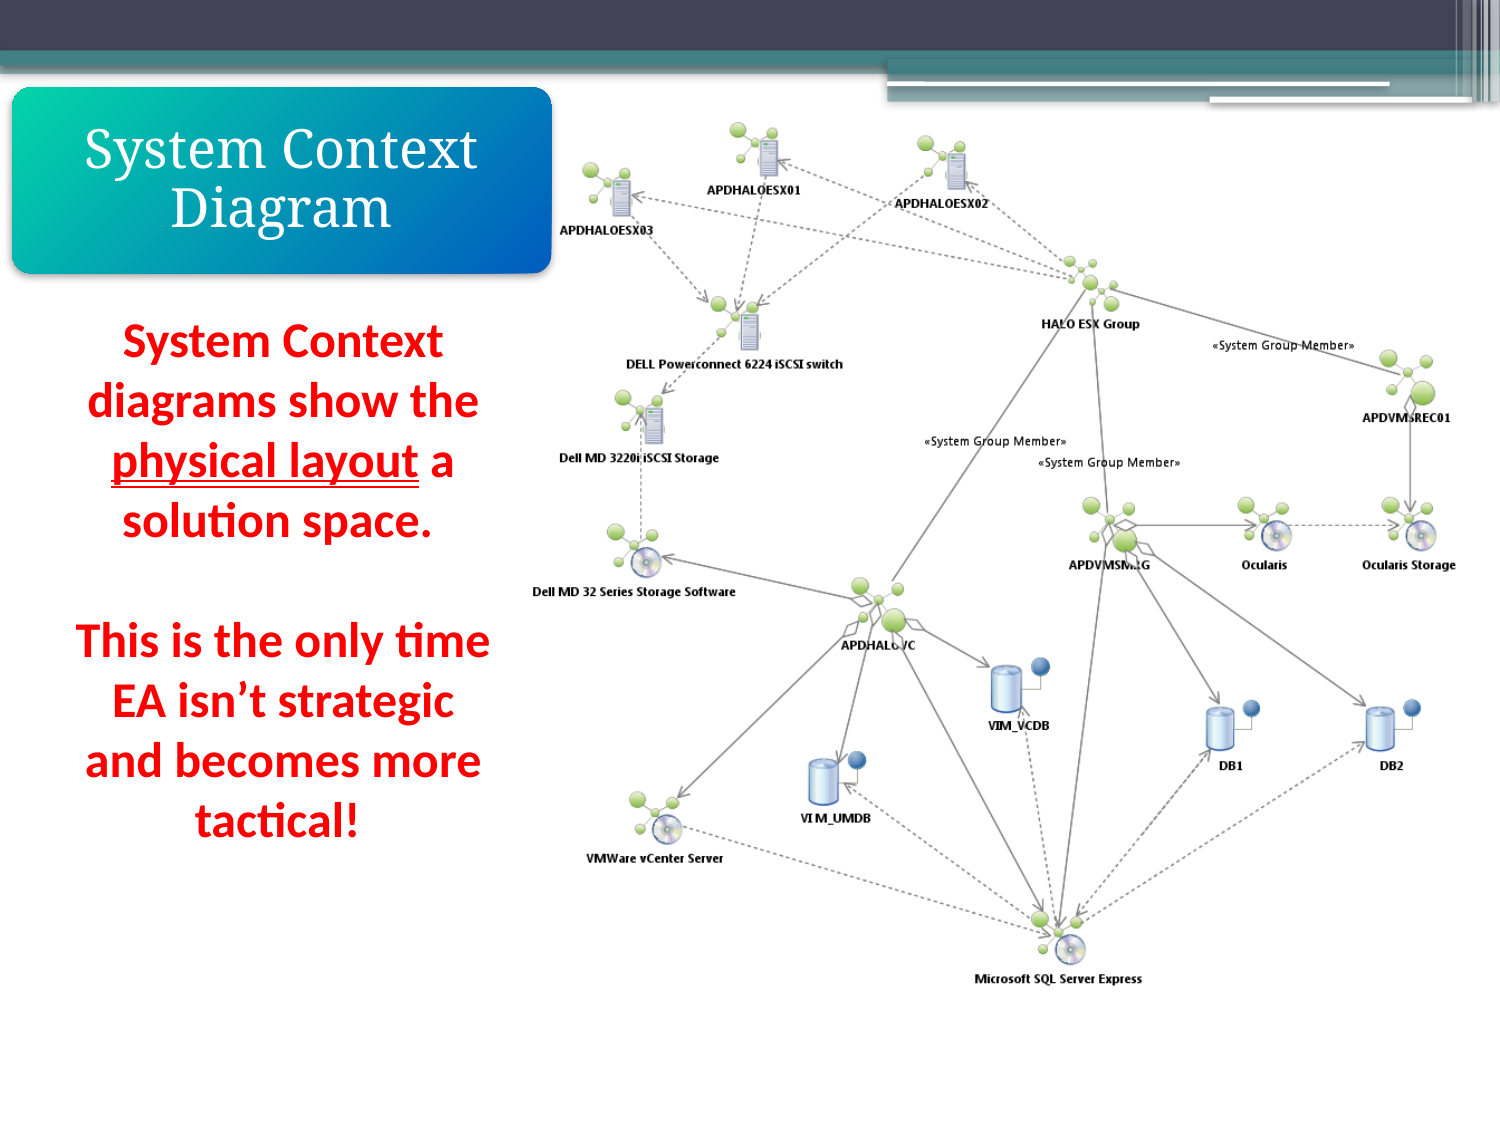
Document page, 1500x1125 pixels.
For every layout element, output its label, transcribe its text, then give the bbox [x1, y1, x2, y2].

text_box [12, 87, 552, 274]
picture [512, 112, 1480, 1001]
text_box System Context diagrams show the physical layout a solution space. This is the only time EA isn’t strategic and becomes more tactical! [54, 299, 505, 915]
